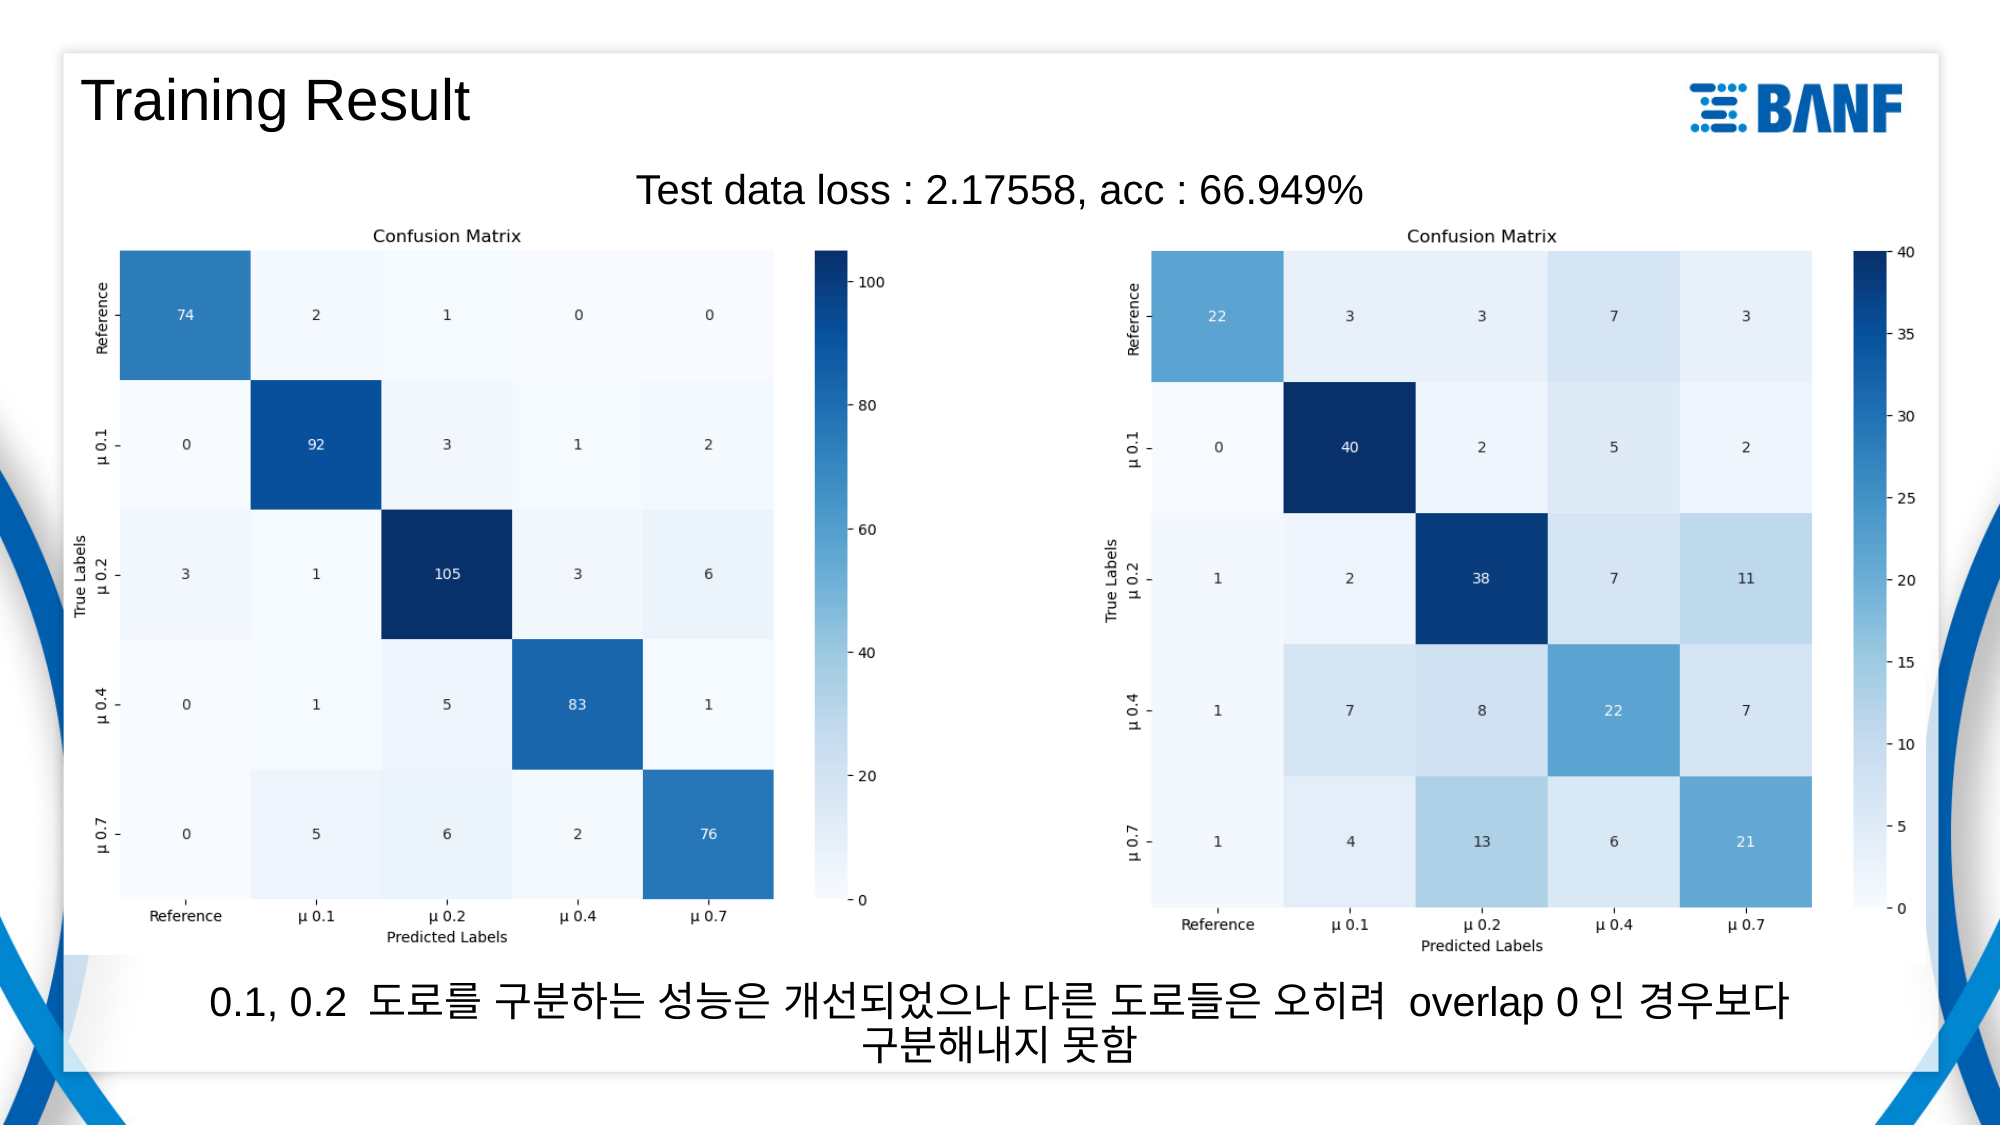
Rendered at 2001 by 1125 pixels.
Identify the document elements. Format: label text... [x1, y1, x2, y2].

title Training Result [64, 52, 1685, 150]
text_box Test data loss : 2.17558, acc : 66.949% [149, 161, 1851, 973]
list 0.1, 0.2 도로를 구분하는 성능은 개선되었으나 다른 도로들은 오히려 overlap 0인 경우보다 구분해내지 못함 [149, 973, 1851, 1078]
picture [0, 0, 2000, 1125]
